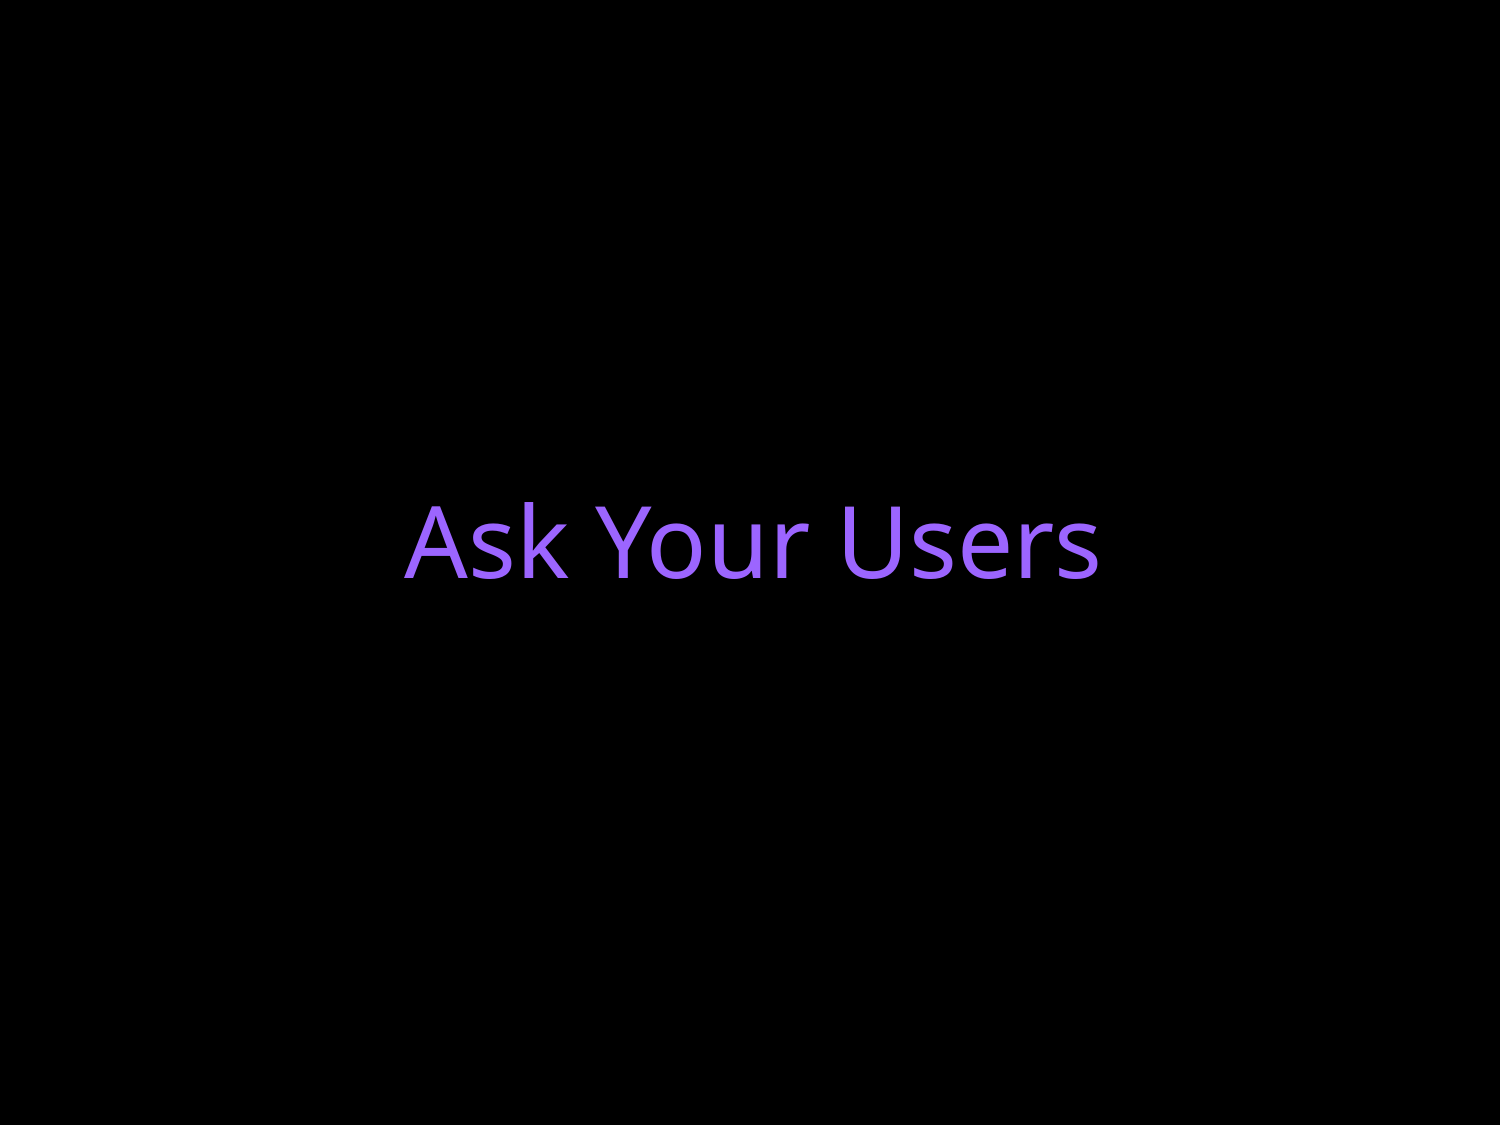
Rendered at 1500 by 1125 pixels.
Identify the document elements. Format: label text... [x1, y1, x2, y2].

title Ask Your Users [75, 412, 1425, 666]
